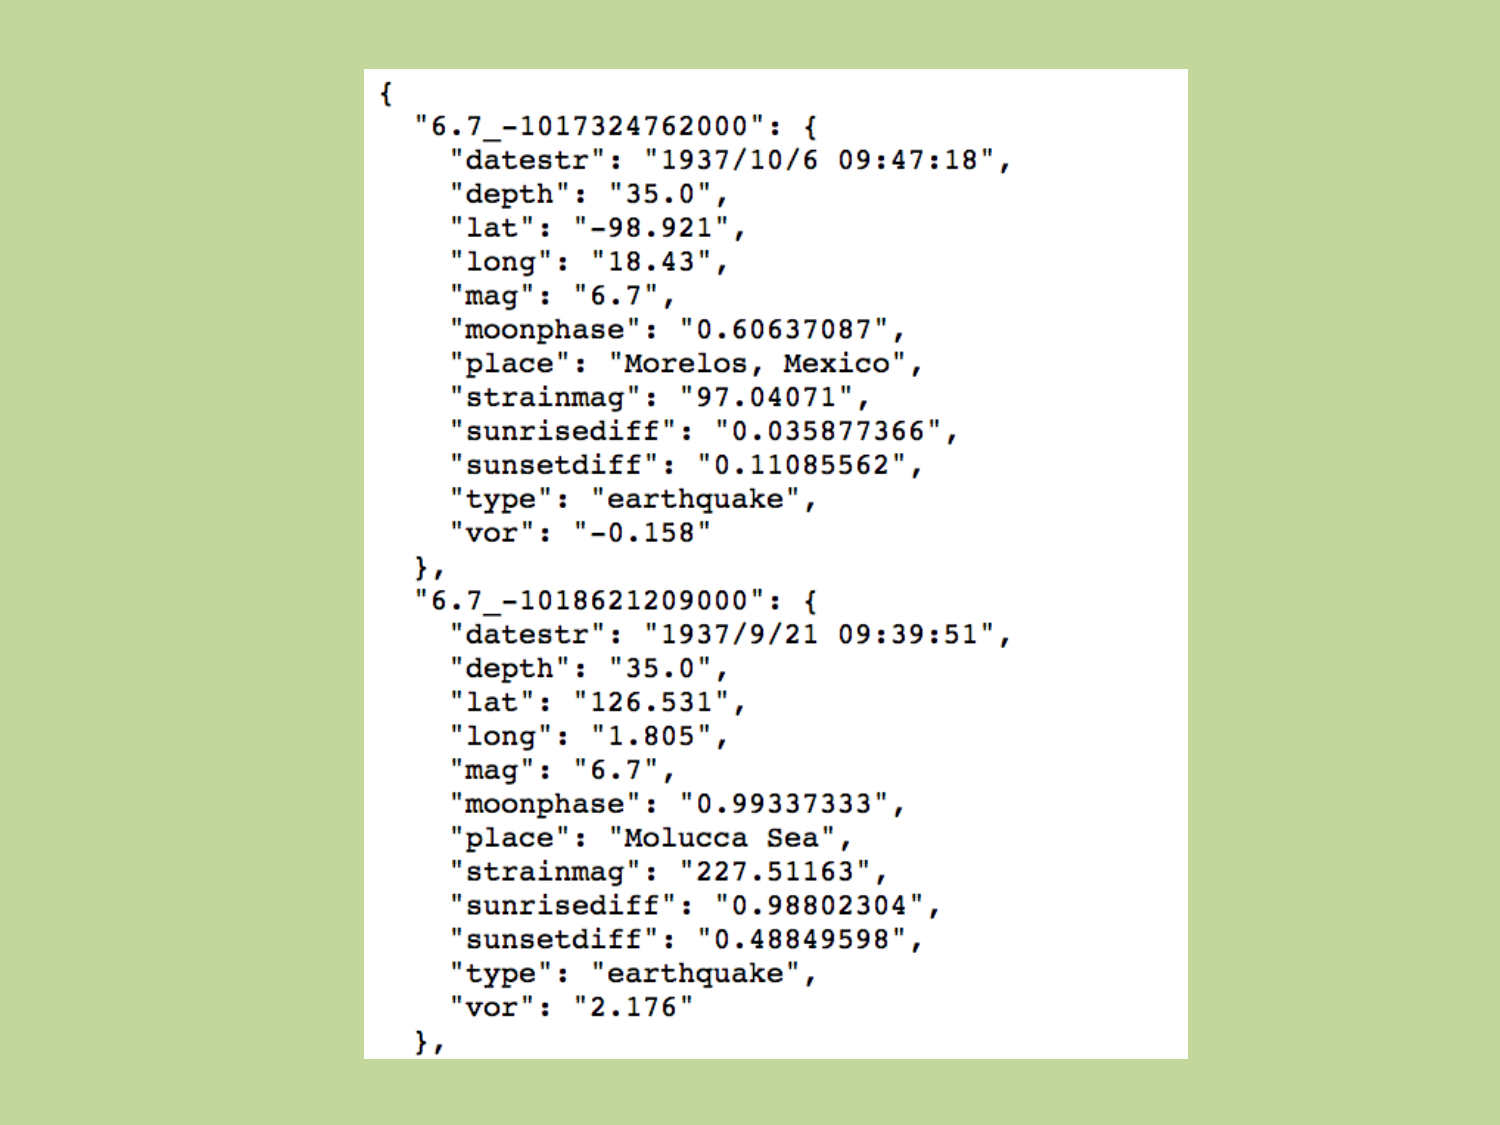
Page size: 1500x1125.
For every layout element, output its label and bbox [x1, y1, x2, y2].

picture [363, 69, 1188, 1060]
